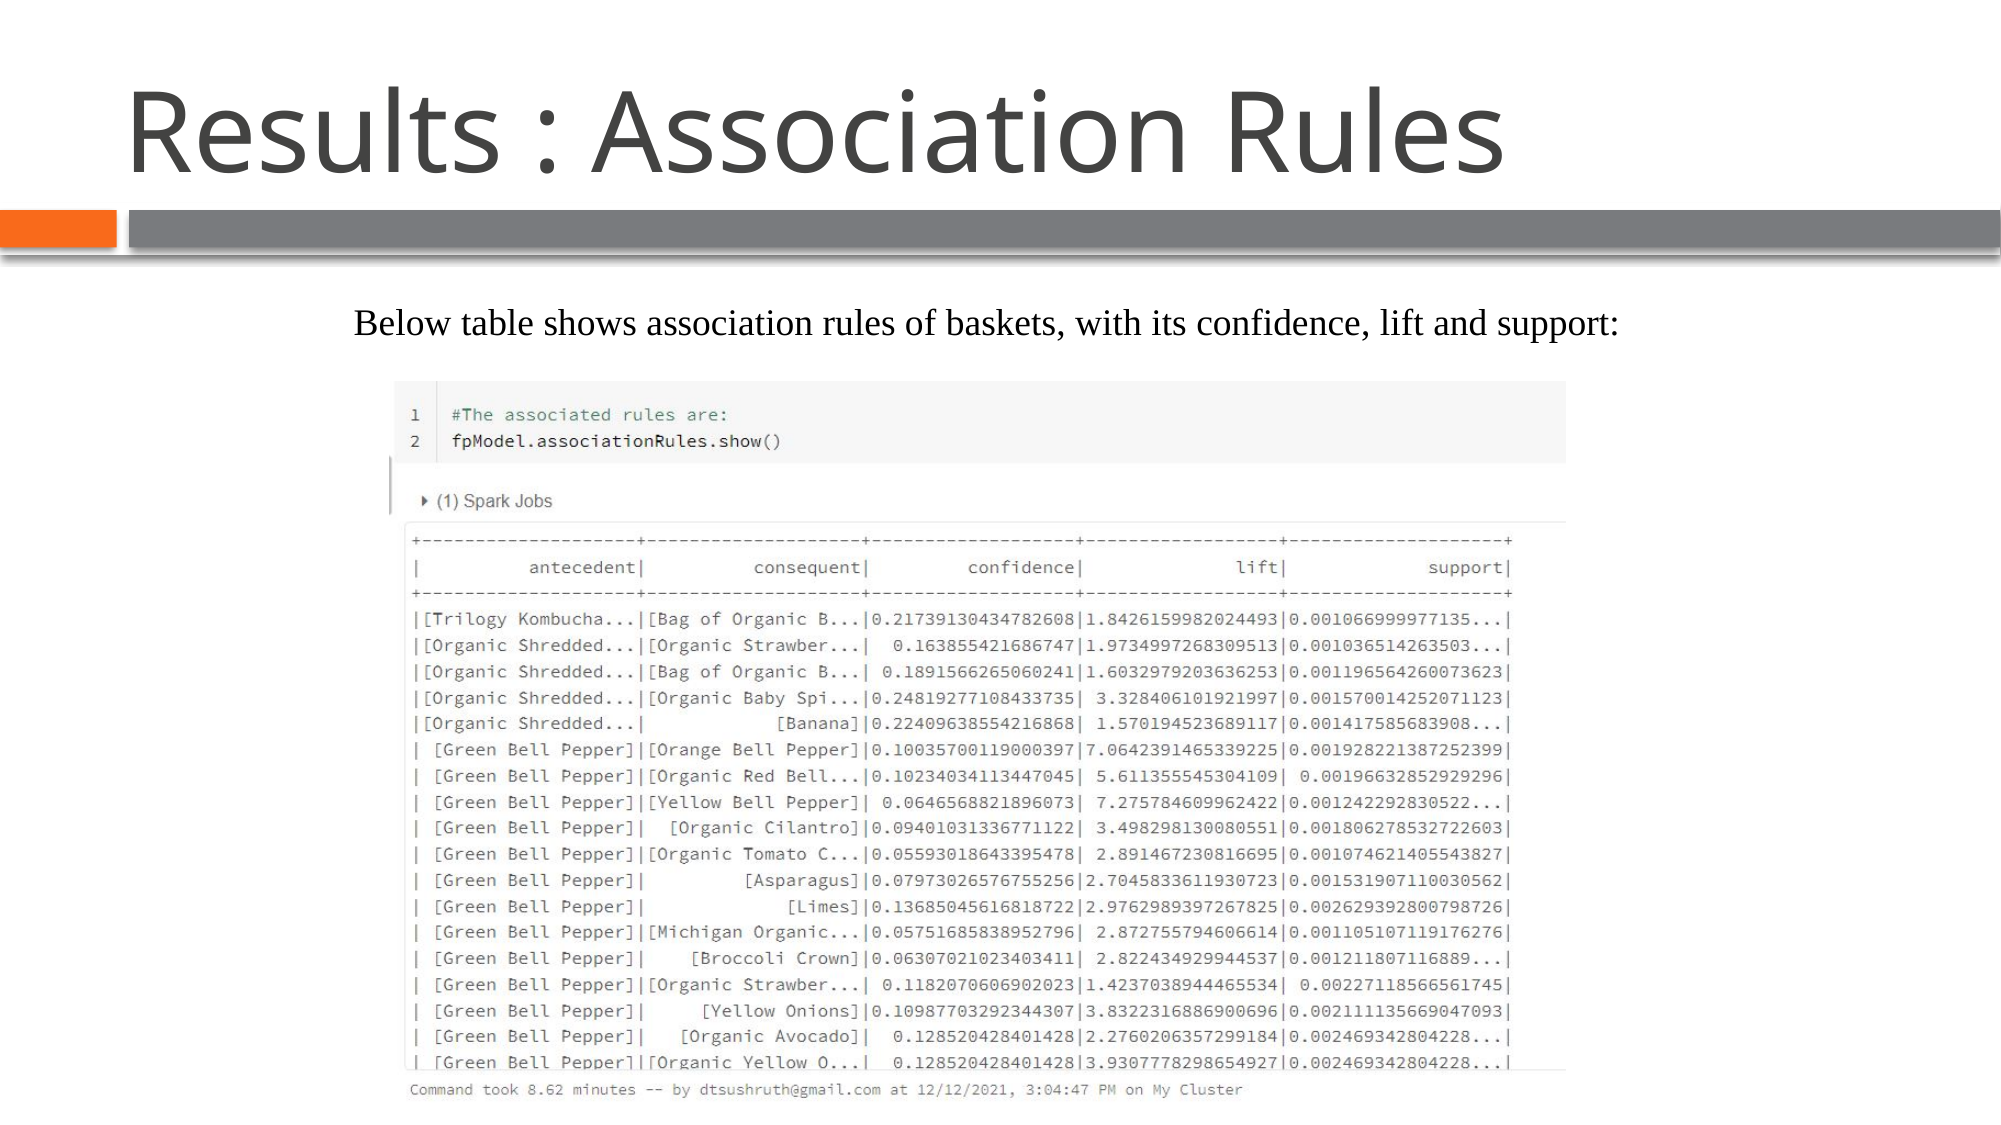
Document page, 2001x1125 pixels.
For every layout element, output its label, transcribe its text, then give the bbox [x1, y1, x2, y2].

title Results : Association Rules [108, 46, 1892, 209]
picture [388, 380, 1566, 1110]
text_box Below table shows association rules of baskets, with its confidence, lift and support: [338, 290, 1711, 350]
